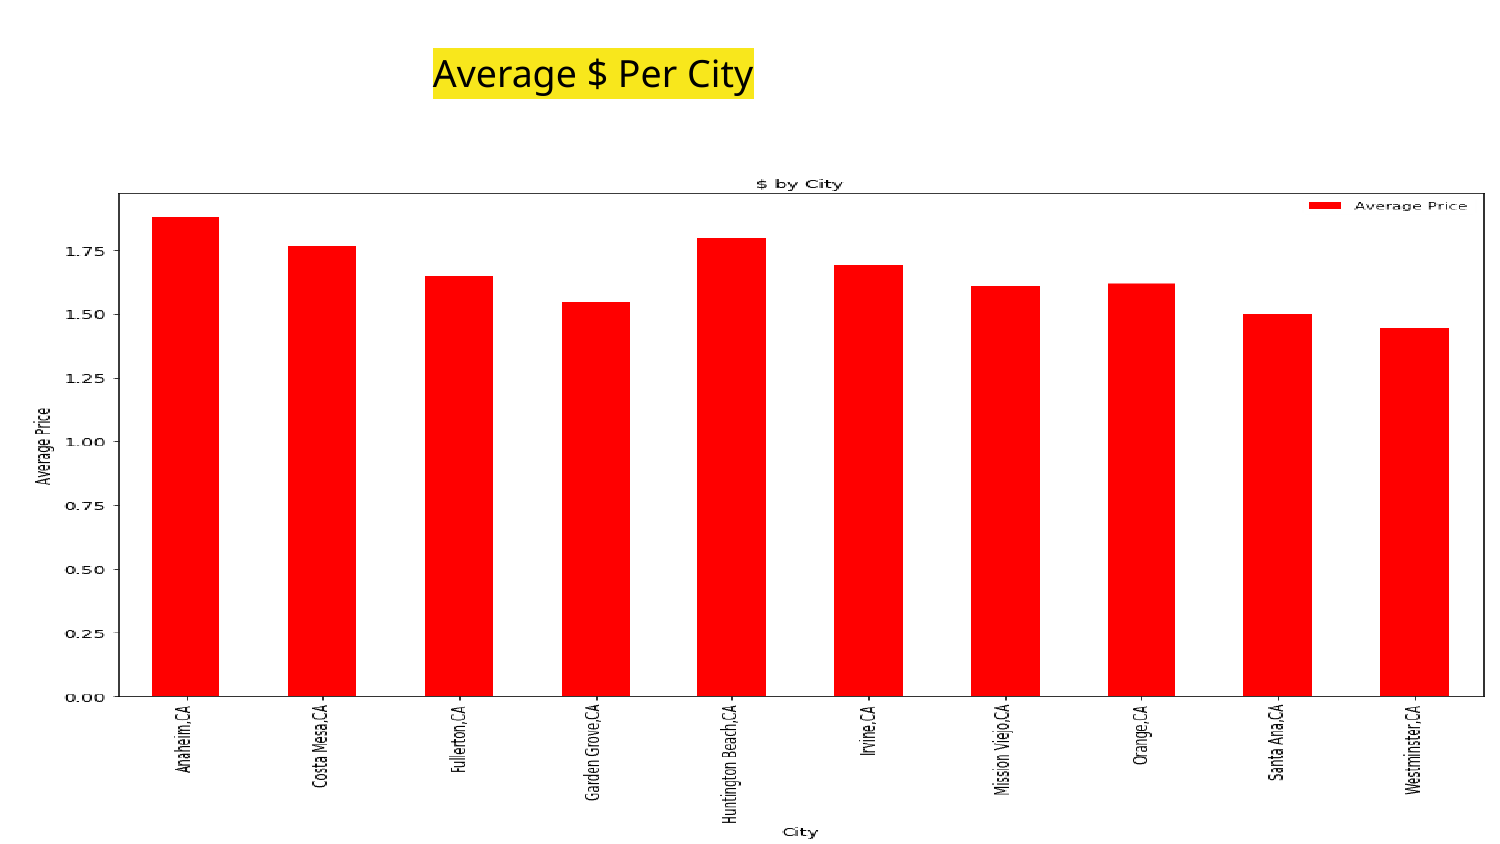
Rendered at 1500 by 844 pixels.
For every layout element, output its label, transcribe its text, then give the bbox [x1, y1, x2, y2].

list Average $ Per City [101, 23, 1086, 123]
picture [24, 172, 1500, 844]
